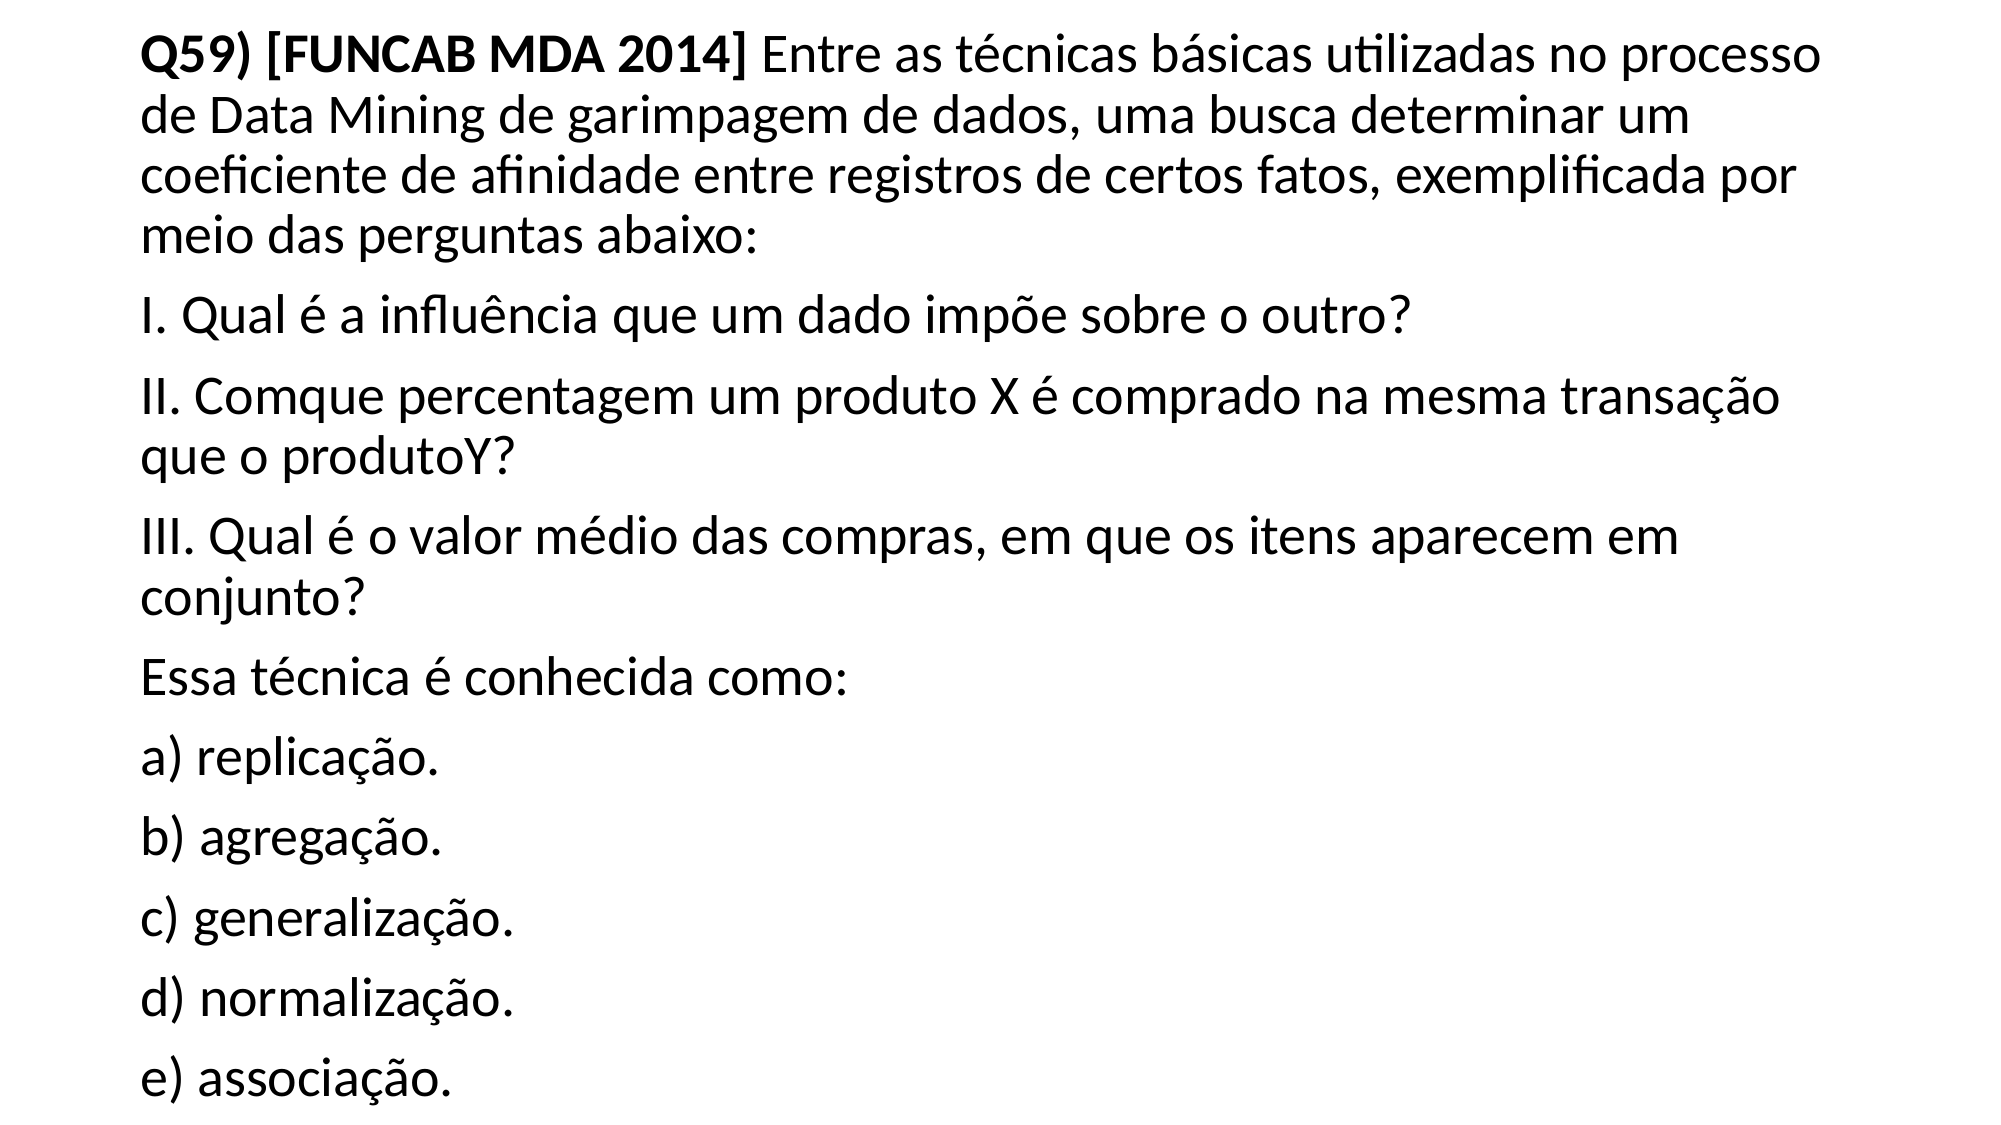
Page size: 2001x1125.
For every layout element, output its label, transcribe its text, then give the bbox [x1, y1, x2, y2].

list Q59) [FUNCAB MDA 2014] Entre as técnicas básicas utilizadas no processo de Data Mining de garimpagem de dados, uma busca determinar um coeficiente de afinidade entre registros de certos fatos, exemplificada por meio das perguntas abaixo: I. Qual é a influência que um dado impõe sobre o outro? II. Comque percentagem um produto X é comprado na mesma transação que o produtoY? III. Qual é o valor médio das compras, em que os itens aparecem em conjunto? Essa técnica é conhecida como: a) replicação. b) agregação. c) generalização. d) normalização. e) associação. [125, 17, 1875, 1125]
